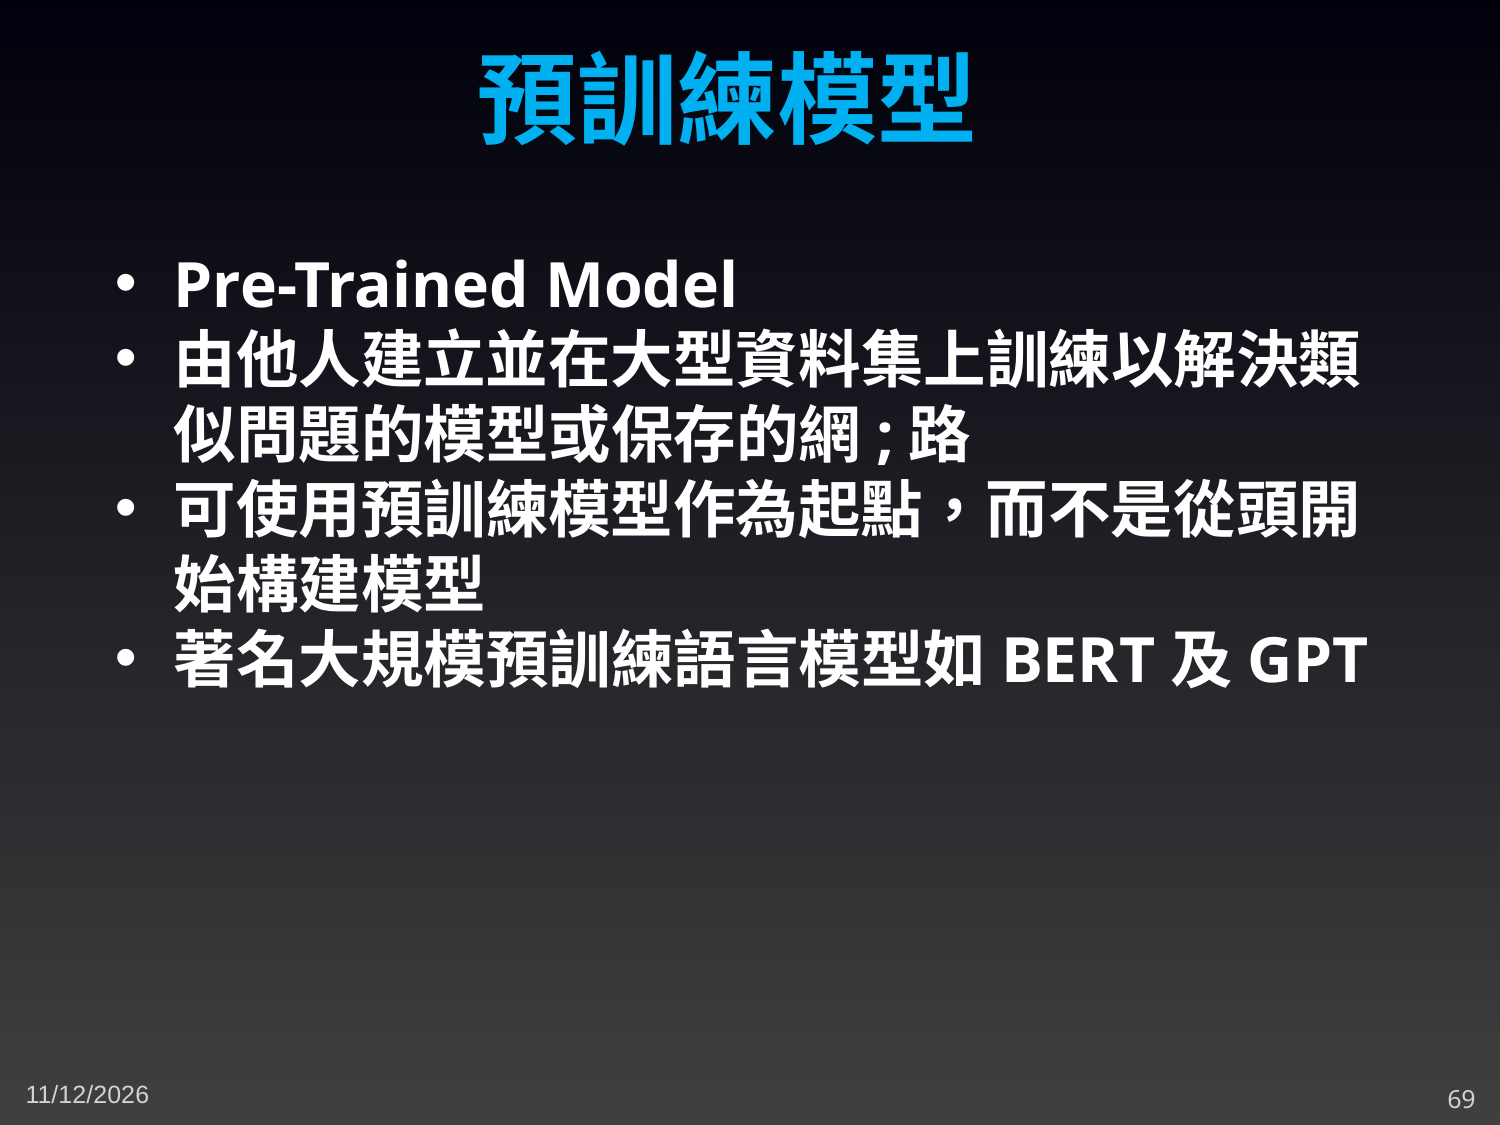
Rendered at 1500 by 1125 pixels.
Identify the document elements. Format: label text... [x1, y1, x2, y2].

text_box 預訓練模型 [462, 8, 1050, 172]
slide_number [10, 1075, 411, 1117]
slide_number 69 [1340, 1075, 1491, 1117]
text_box Pre-Trained Model 由他人建立並在大型資料集上訓練以解決類似問題的模型或保存的網;路 可使用預訓練模型作為起點，而不是從頭開始構建模型 著名大規模預訓練語言模型如BERT及GPT [99, 237, 1400, 702]
